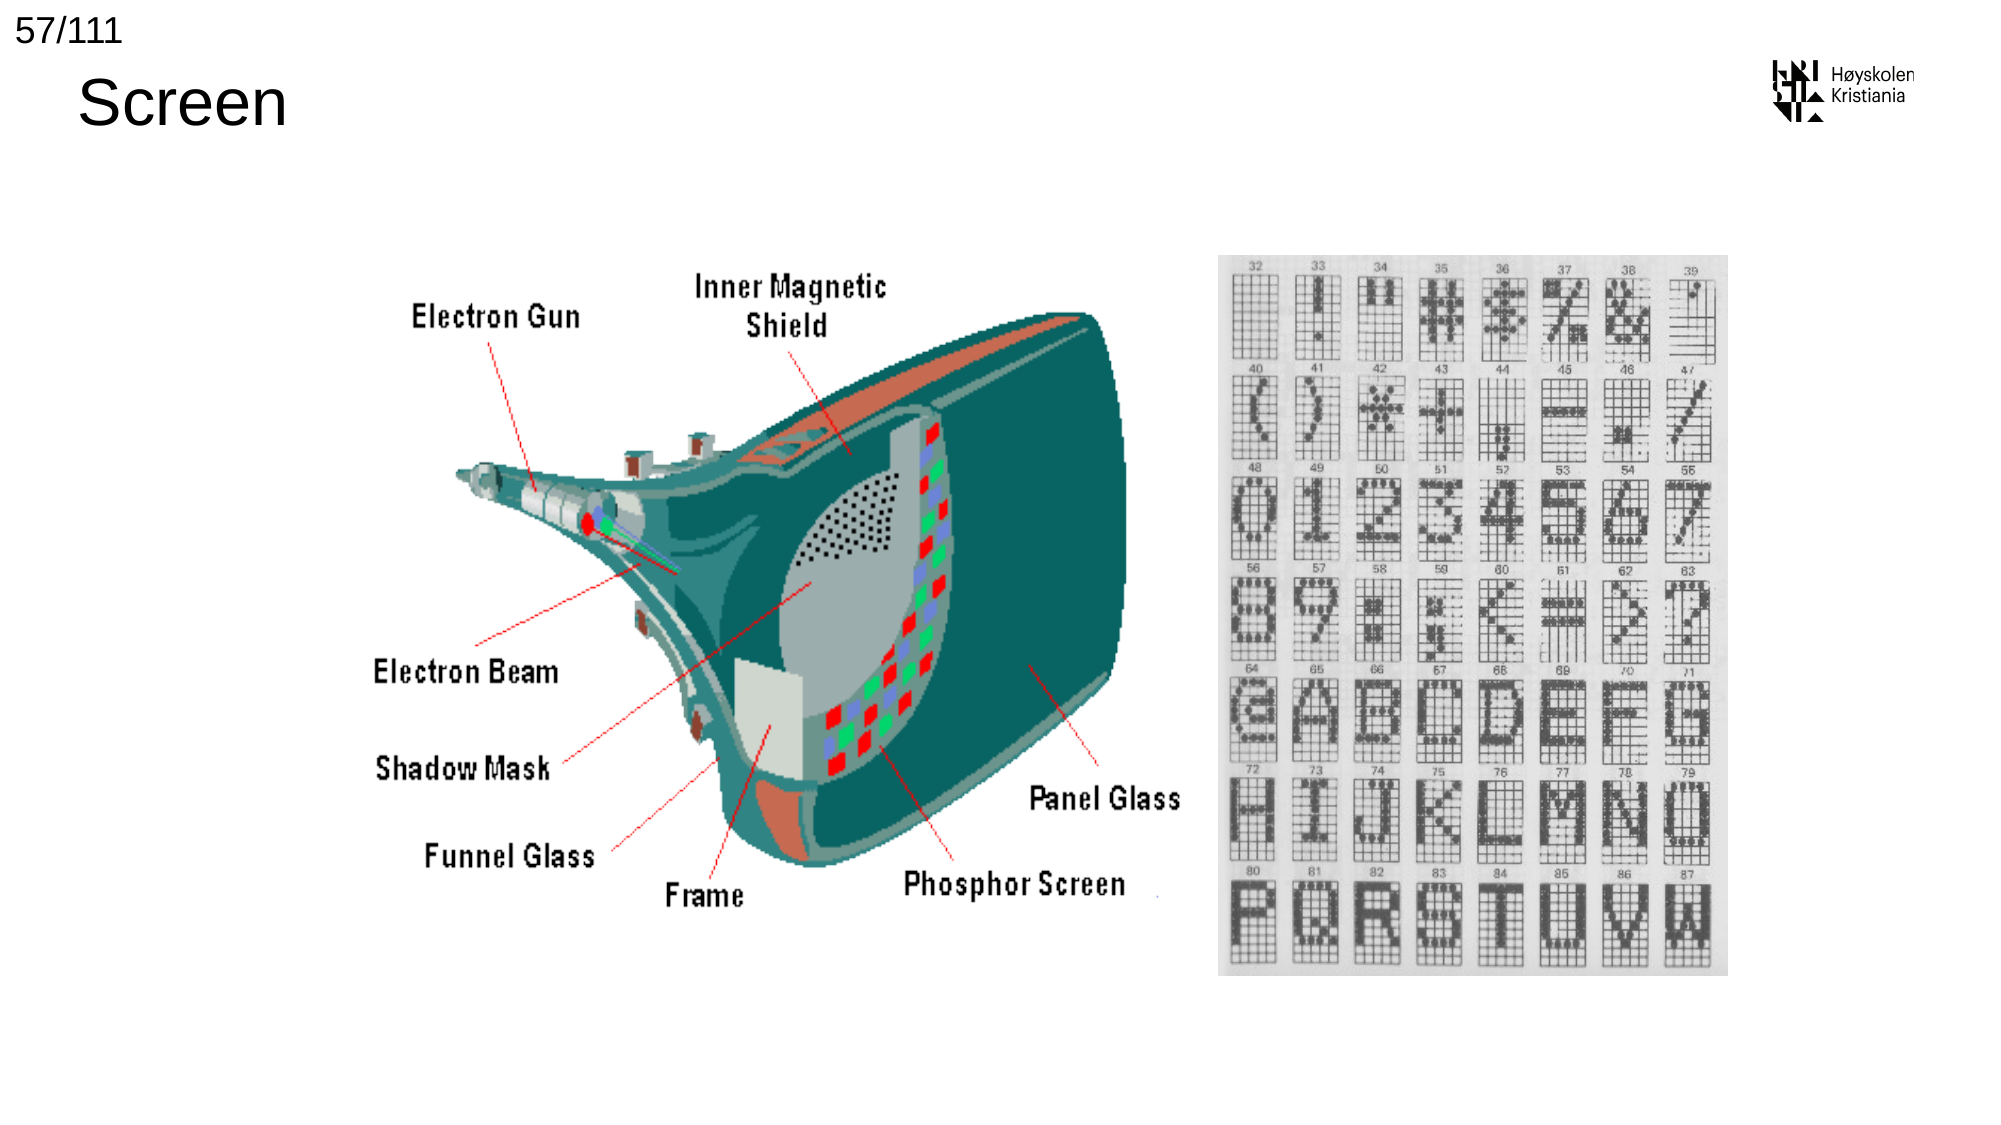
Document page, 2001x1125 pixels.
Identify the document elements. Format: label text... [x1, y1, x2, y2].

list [1217, 255, 1728, 976]
slide_number 57/111 [0, 0, 208, 74]
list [356, 255, 1208, 947]
title Screen [62, 59, 1675, 277]
